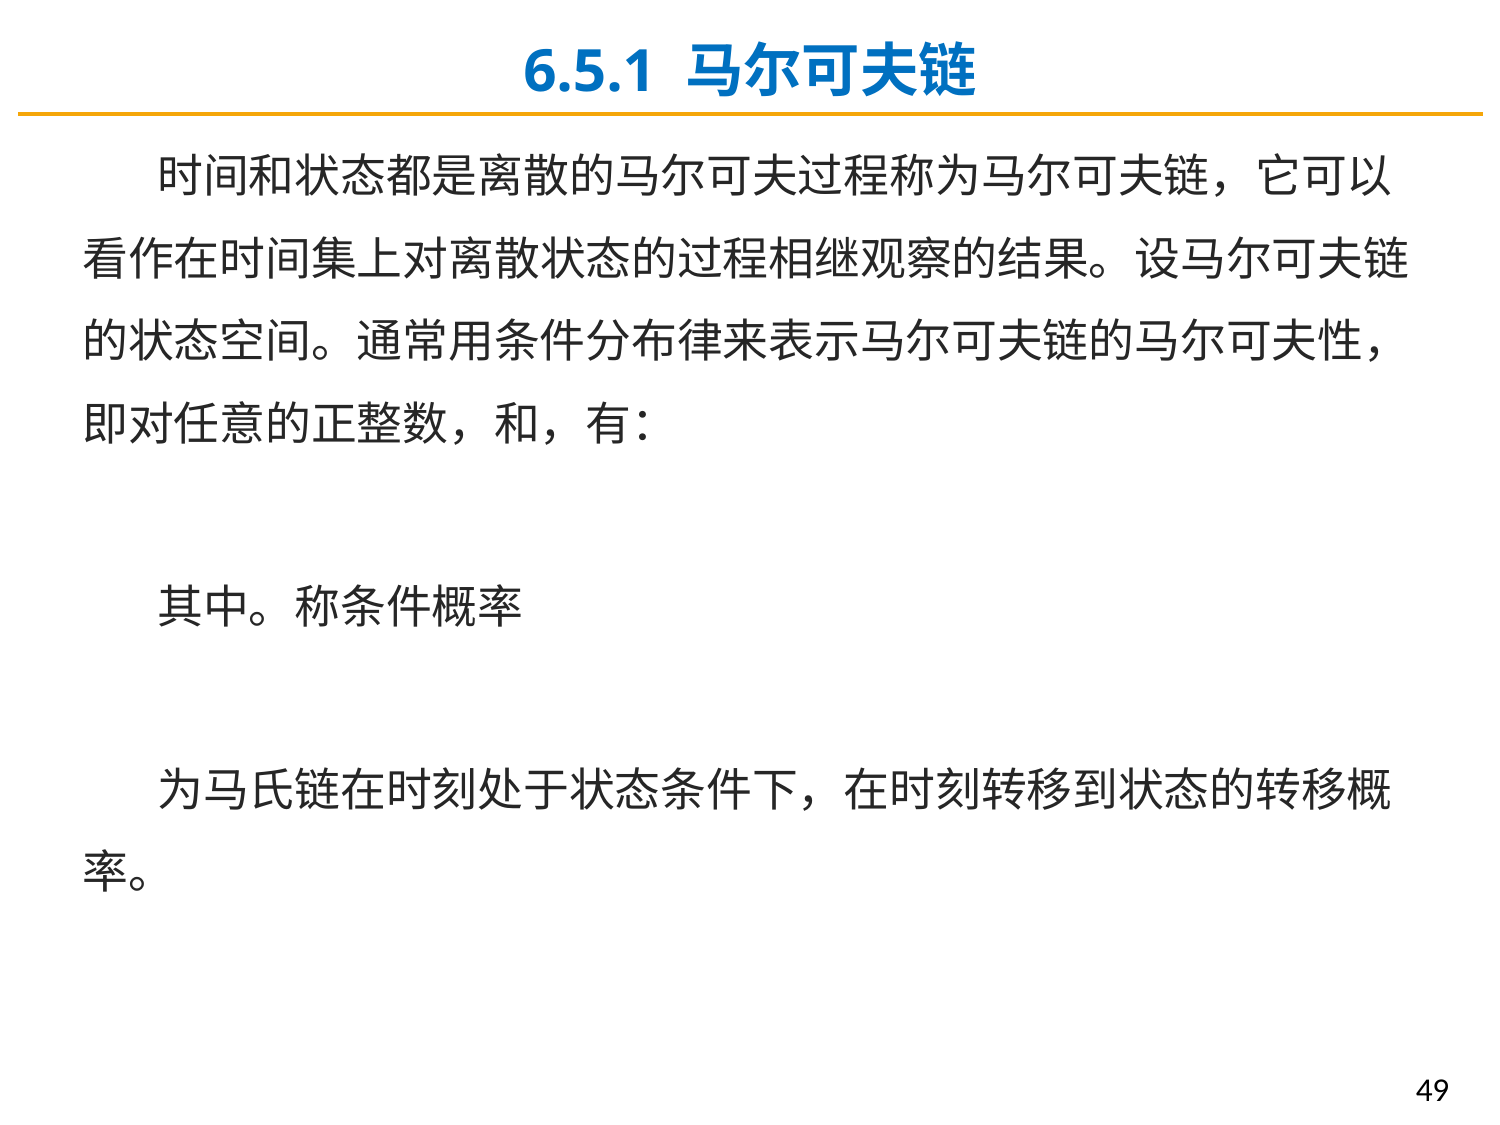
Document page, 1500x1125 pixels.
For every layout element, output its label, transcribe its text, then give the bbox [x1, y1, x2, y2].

text_box 6.5.1 马尔可夫链 [0, 25, 1500, 111]
text_box 49 [1114, 1060, 1465, 1106]
